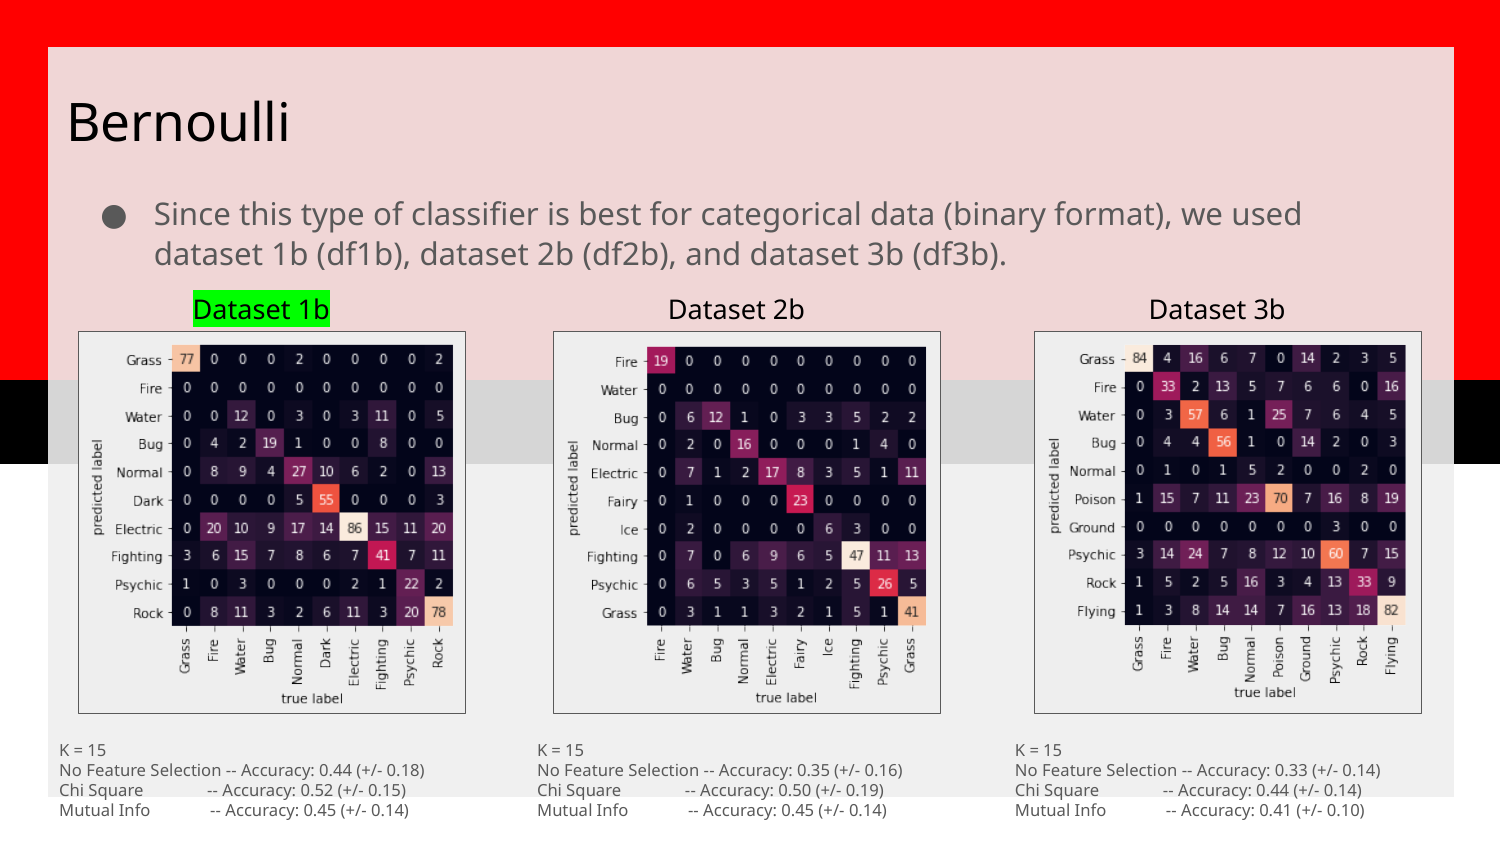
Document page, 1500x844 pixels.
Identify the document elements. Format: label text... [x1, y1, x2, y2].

text_box [1034, 331, 1133, 714]
text_box K = 15 No Feature Selection -- Accuracy: 0.35 (+/- 0.16) Chi Square -- Accuracy: 0.50 (+/- 0.19) Mutual Info -- Accuracy: 0.45 (+/- 0.14) [522, 724, 978, 844]
text_box [78, 331, 177, 342]
text_box [553, 331, 652, 714]
text_box K = 15 No Feature Selection -- Accuracy: 0.44 (+/- 0.18) Chi Square -- Accuracy: 0.52 (+/- 0.15) Mutual Info -- Accuracy: 0.45 (+/- 0.14) [44, 724, 500, 844]
text_box K = 15 No Feature Selection -- Accuracy: 0.33 (+/- 0.14) Chi Square -- Accuracy: 0.44 (+/- 0.14) Mutual Info -- Accuracy: 0.41 (+/- 0.10) [1000, 724, 1456, 844]
list Since this type of classifier is best for categorical data (binary format), we used dataset 1b (df1b), dataset 2b (df2b), and dataset 3b (df3b). [63, 177, 1437, 296]
text_box Dataset 2b [652, 277, 842, 337]
text_box [1323, 331, 1422, 714]
title Bernoulli [51, 72, 1449, 167]
text_box [842, 331, 941, 714]
picture [0, 0, 1500, 844]
text_box [367, 331, 466, 714]
text_box Dataset 1b [177, 277, 367, 336]
text_box Dataset 3b [1133, 277, 1323, 334]
